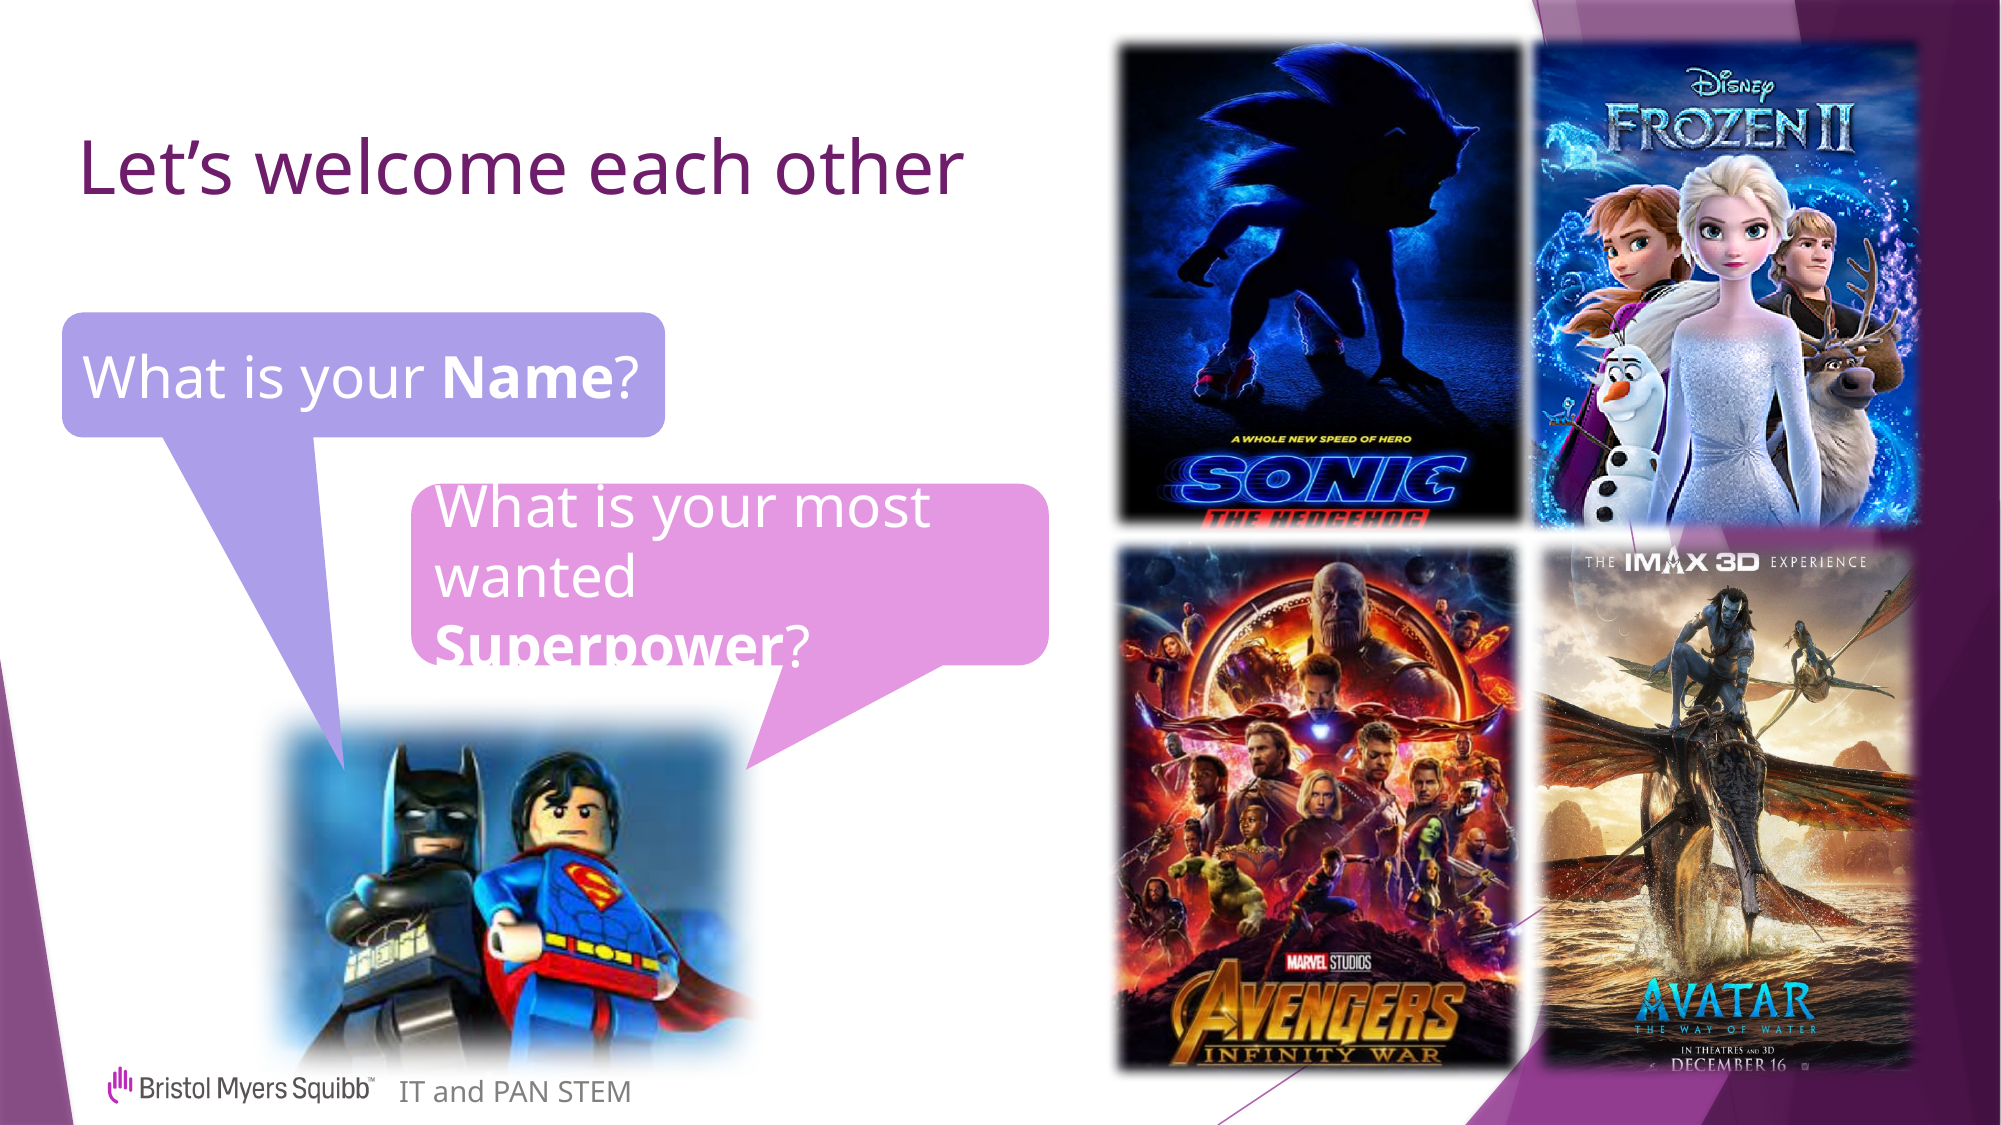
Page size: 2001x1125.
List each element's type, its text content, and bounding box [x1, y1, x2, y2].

title Let’s welcome each other [62, 112, 1100, 329]
text_box What is your most wanted Superpower? [409, 482, 1051, 758]
picture [89, 694, 767, 1111]
picture [1105, 30, 1977, 1082]
text_box What is your Name? [60, 310, 667, 693]
